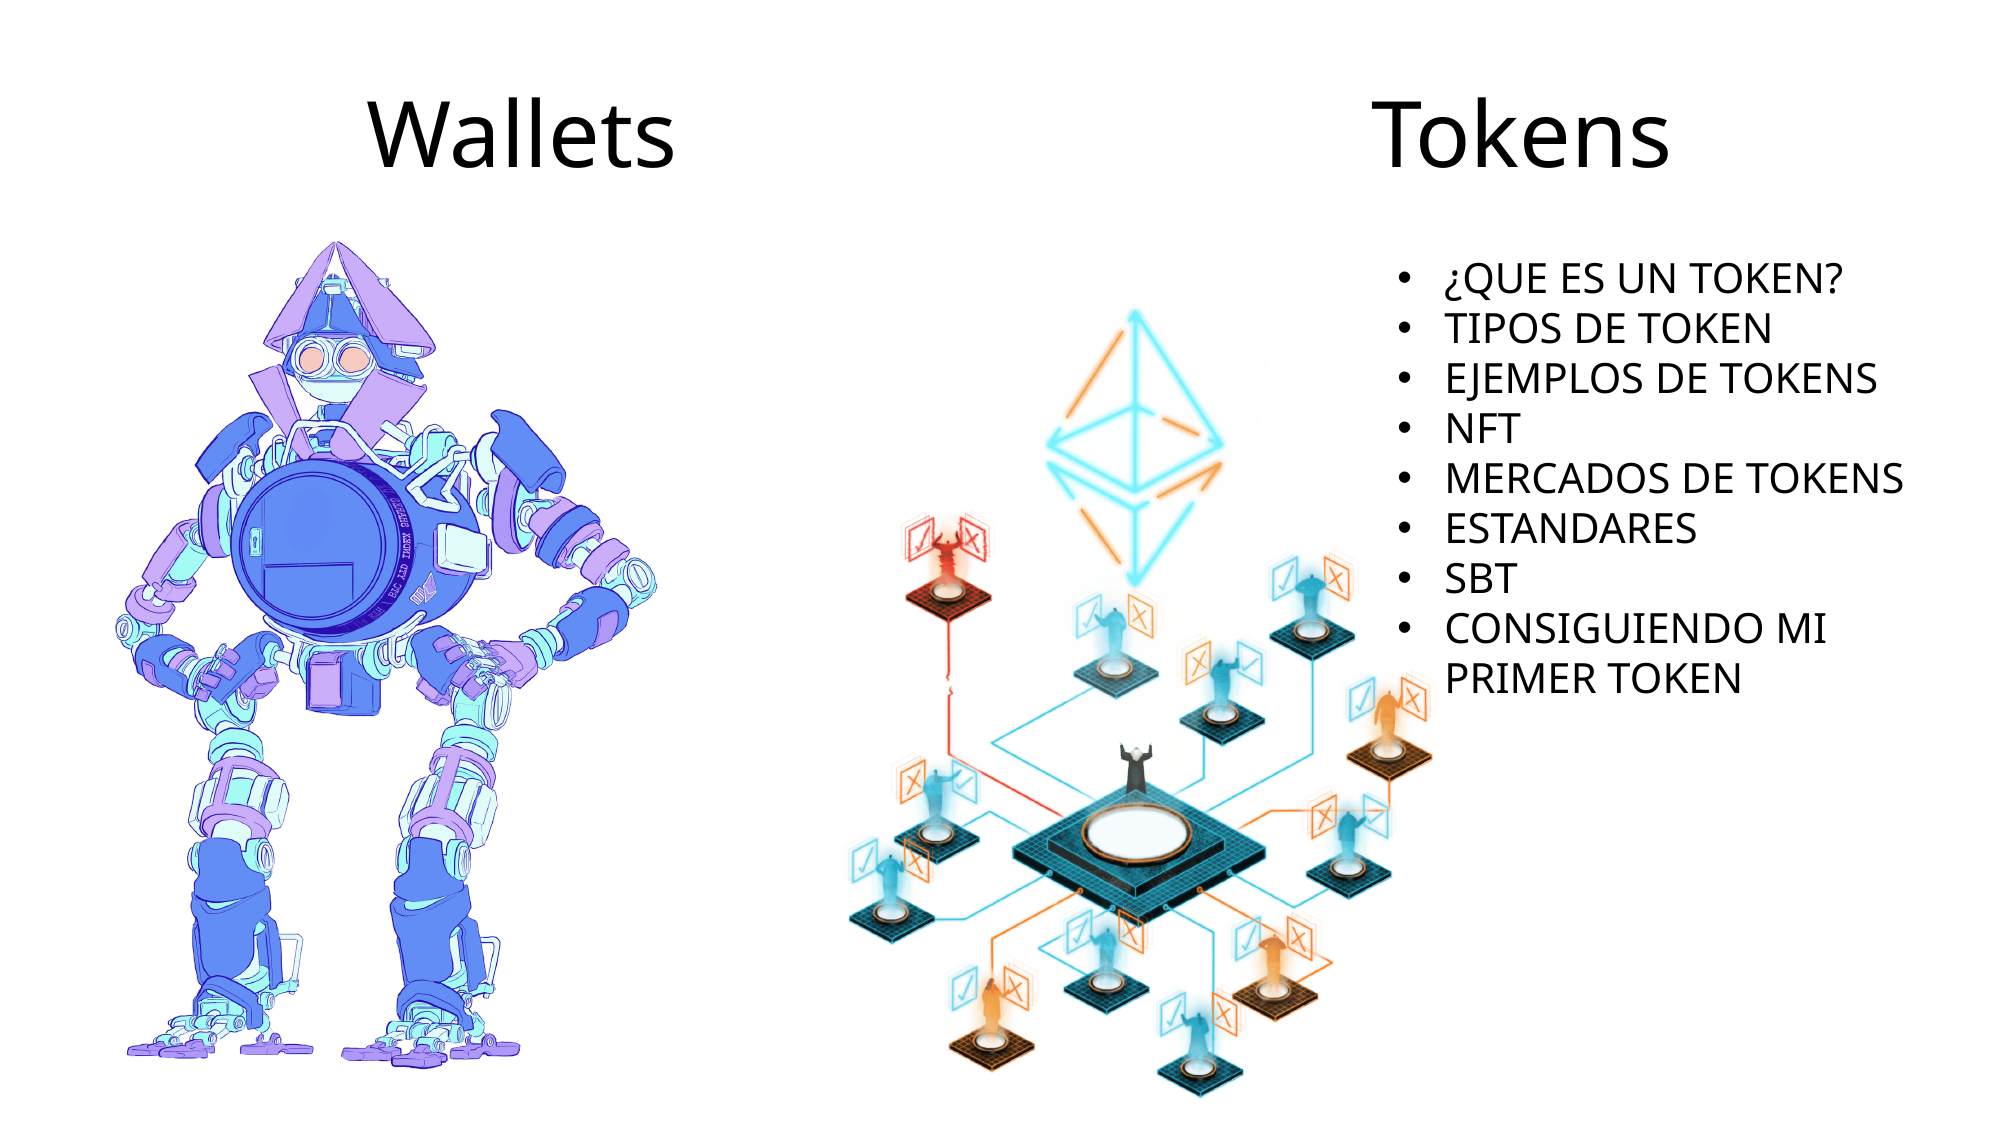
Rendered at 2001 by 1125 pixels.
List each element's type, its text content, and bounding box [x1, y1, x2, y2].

picture [0, 208, 1575, 1125]
text_box ¿QUE ES UN TOKEN? TIPOS DE TOKEN EJEMPLOS DE TOKENS NFT MERCADOS DE TOKENS ESTANDARES SBT CONSIGUIENDO MI PRIMER TOKEN [1575, 244, 1943, 710]
text_box Tokens [1090, 29, 1954, 247]
title Wallets [90, 29, 954, 244]
